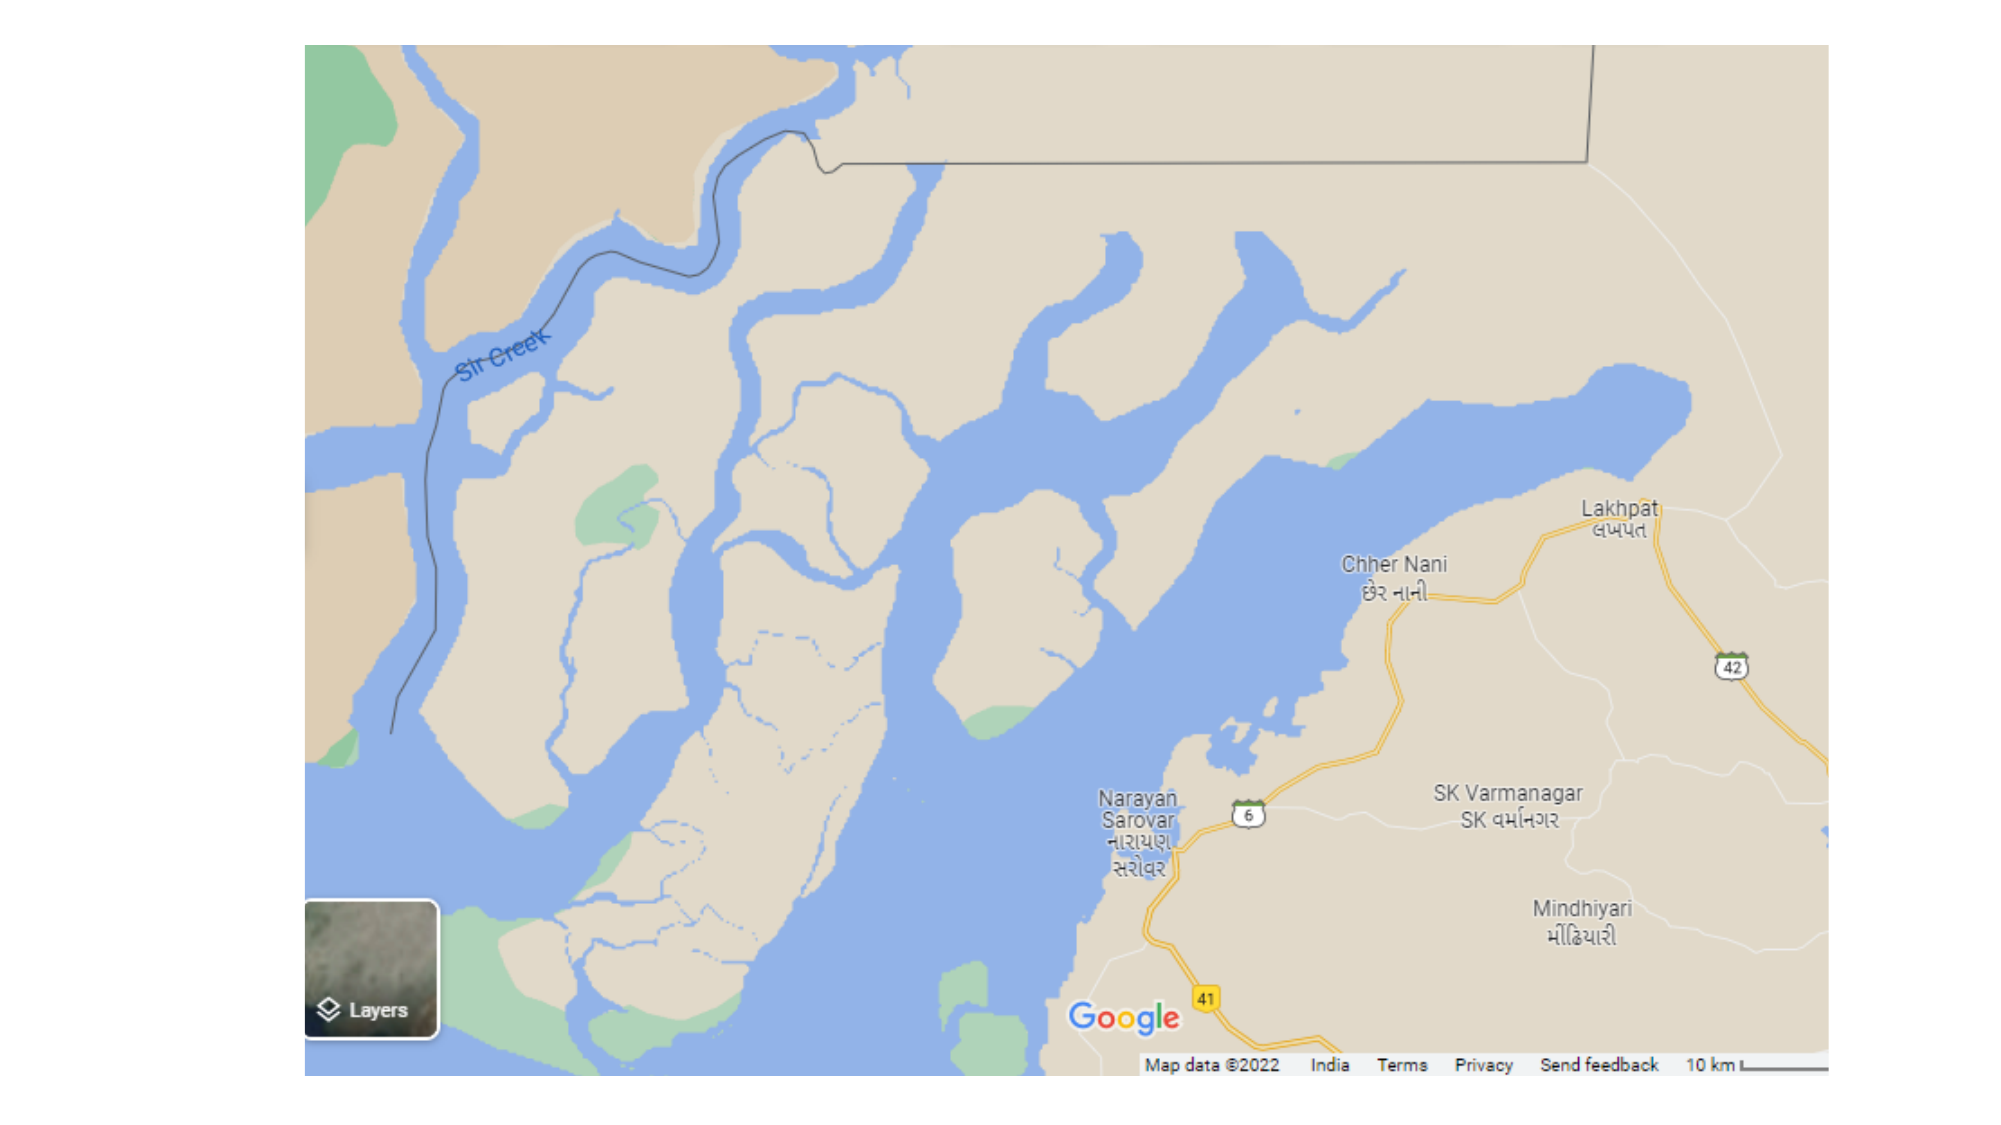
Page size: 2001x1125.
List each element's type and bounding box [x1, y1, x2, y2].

picture [304, 45, 1829, 1076]
